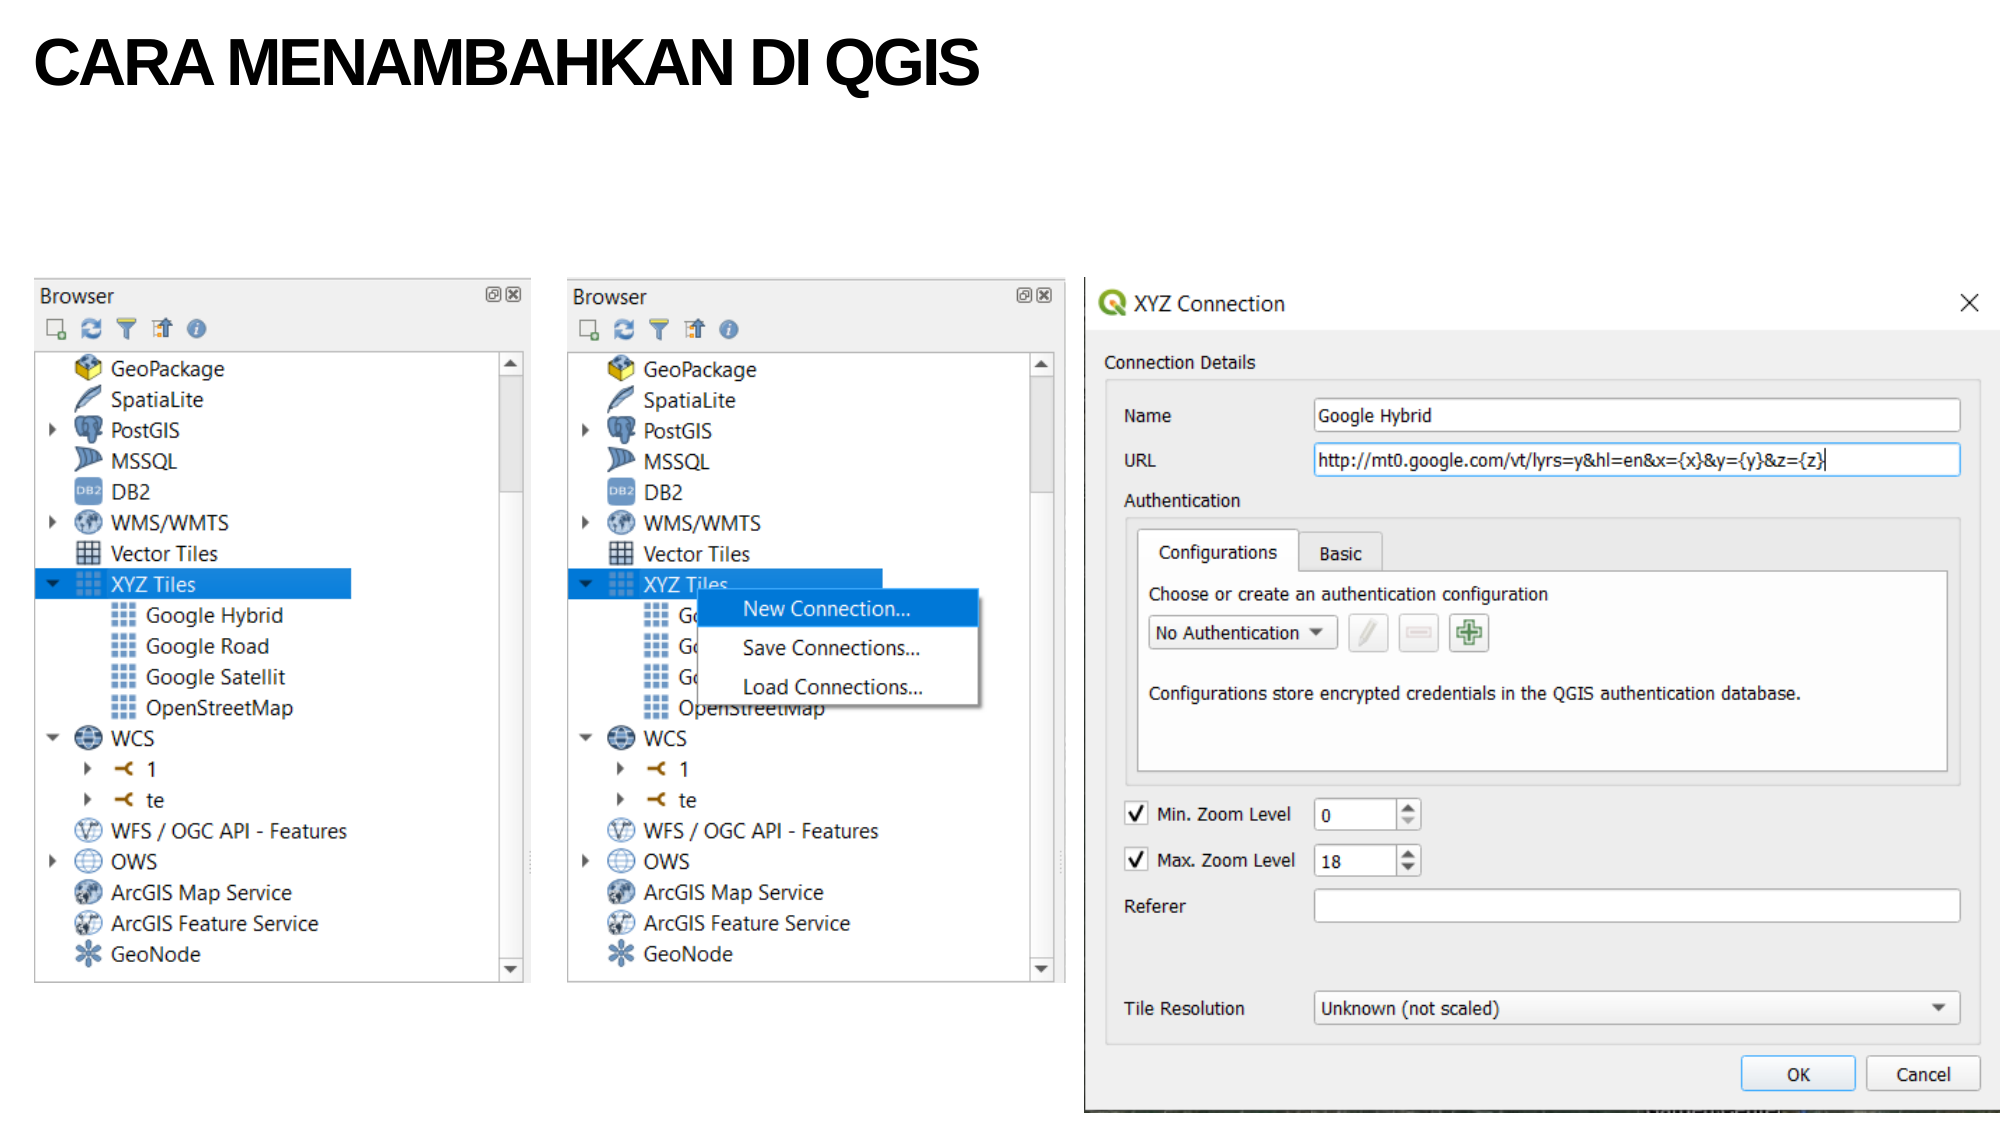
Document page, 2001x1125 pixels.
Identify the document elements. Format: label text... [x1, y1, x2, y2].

picture [1084, 277, 2000, 1113]
title Cara Menambahkan di qgis [33, 28, 1543, 100]
picture [567, 277, 1066, 983]
picture [34, 277, 531, 983]
